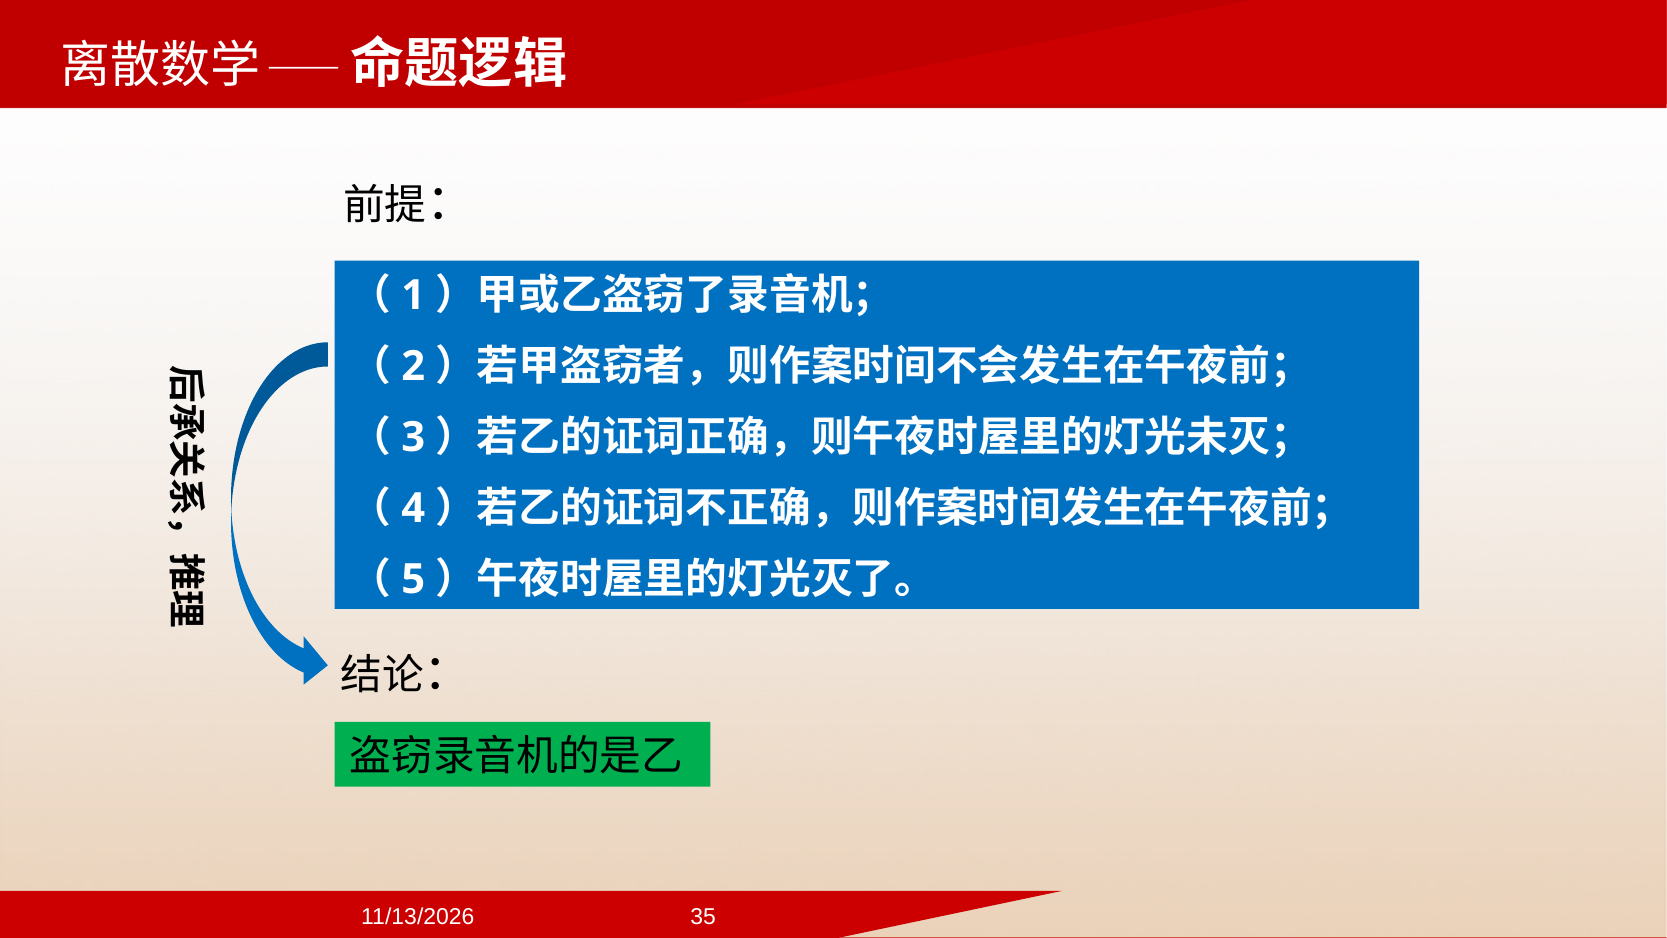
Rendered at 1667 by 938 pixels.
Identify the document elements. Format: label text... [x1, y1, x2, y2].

slide_number 35 [515, 890, 891, 938]
text_box 结论： [325, 633, 488, 707]
text_box [231, 342, 328, 685]
text_box 前提： [328, 163, 491, 237]
text_box ——命题逻辑 [251, 20, 844, 101]
text_box （1）甲或乙盗窃了录音机； （2）若甲盗窃者，则作案时间不会发生在午夜前； （3）若乙的证词正确，则午夜时屋里的灯光未灭； （4）若乙的证词不正确，则作案时间发生在午夜前； （5）午夜时屋里的灯光灭了。 [334, 260, 1420, 609]
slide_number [114, 890, 490, 938]
picture [0, 0, 1667, 938]
text_box 后承关系，推理 [143, 351, 219, 680]
text_box 盗窃录音机的是乙 [334, 721, 711, 787]
